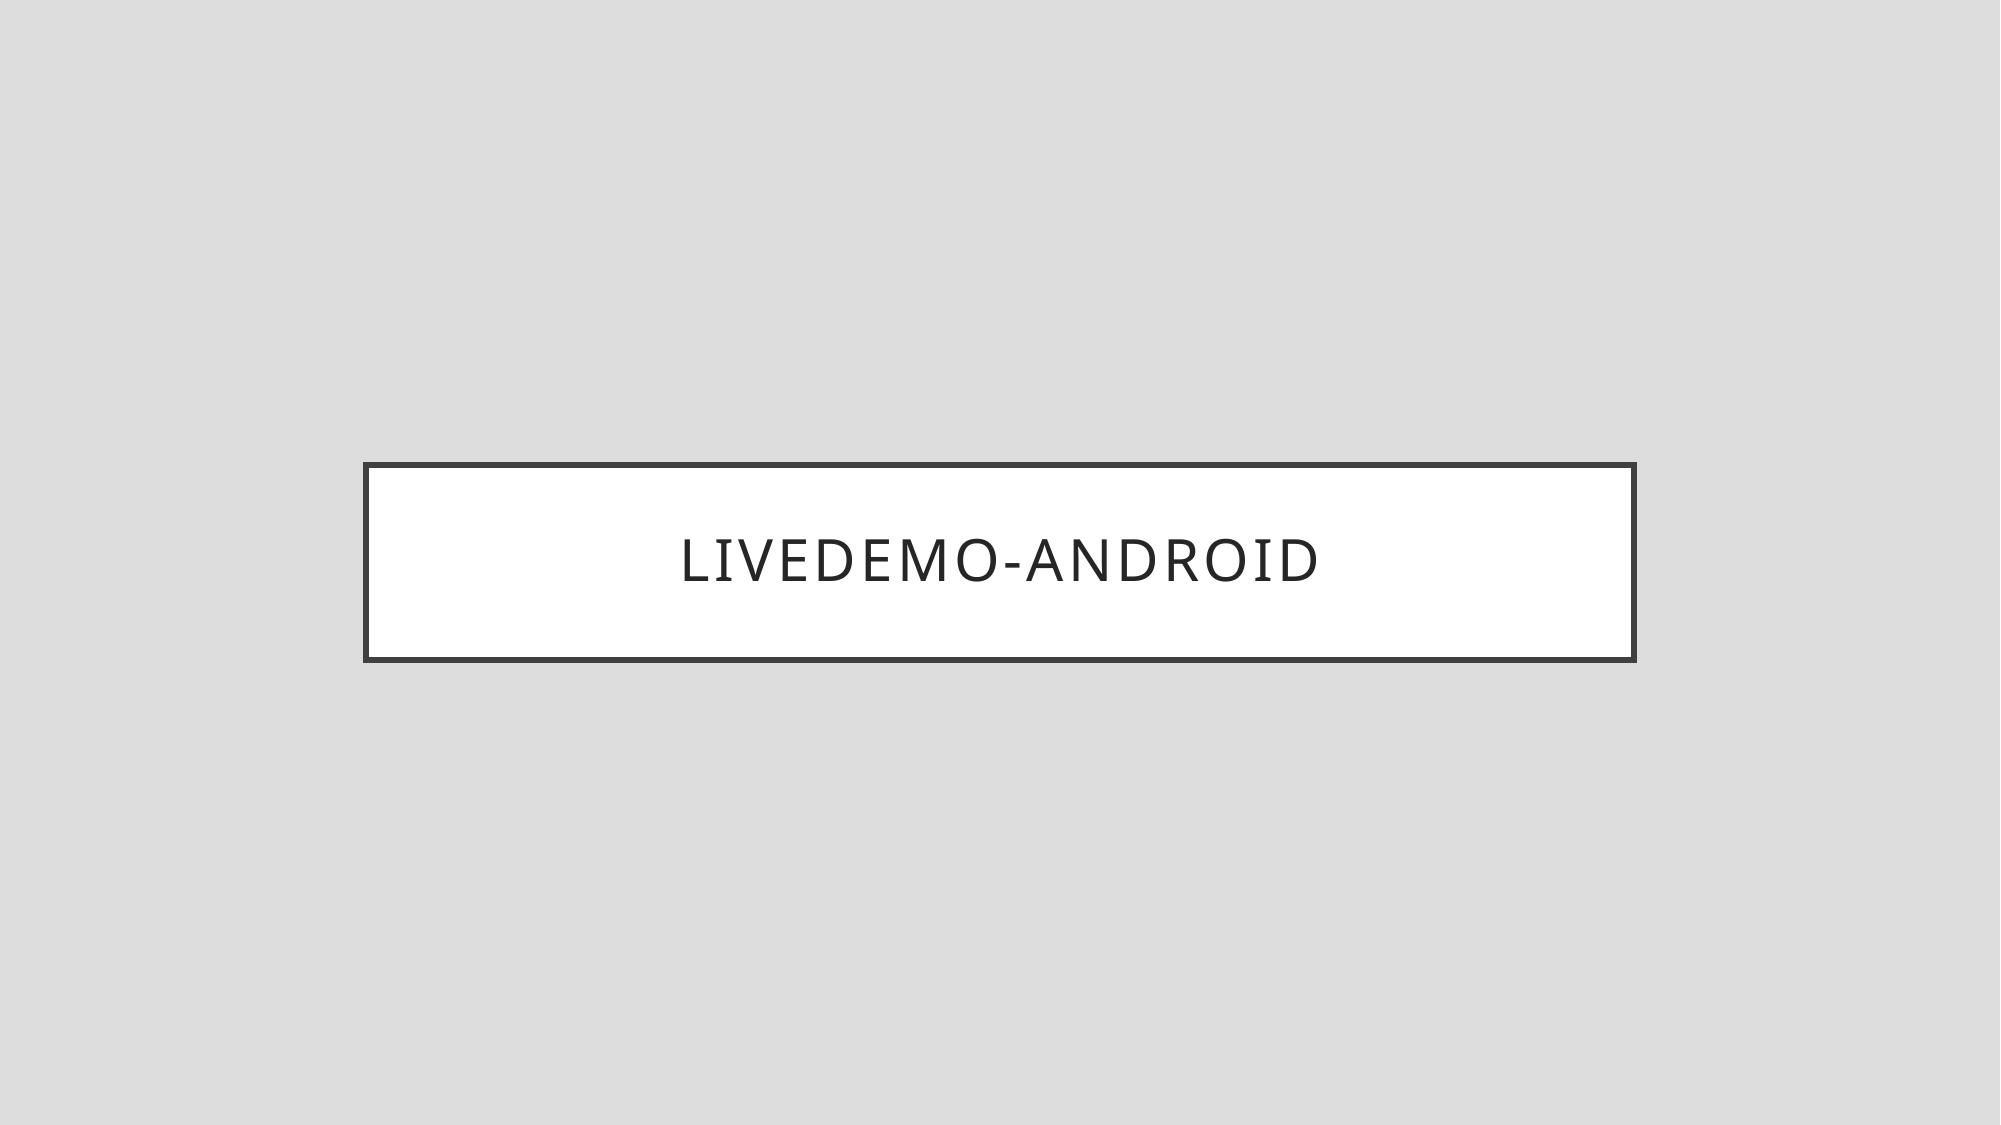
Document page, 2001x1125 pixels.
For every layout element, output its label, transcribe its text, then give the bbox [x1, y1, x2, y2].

title Livedemo-Android [363, 462, 1637, 663]
